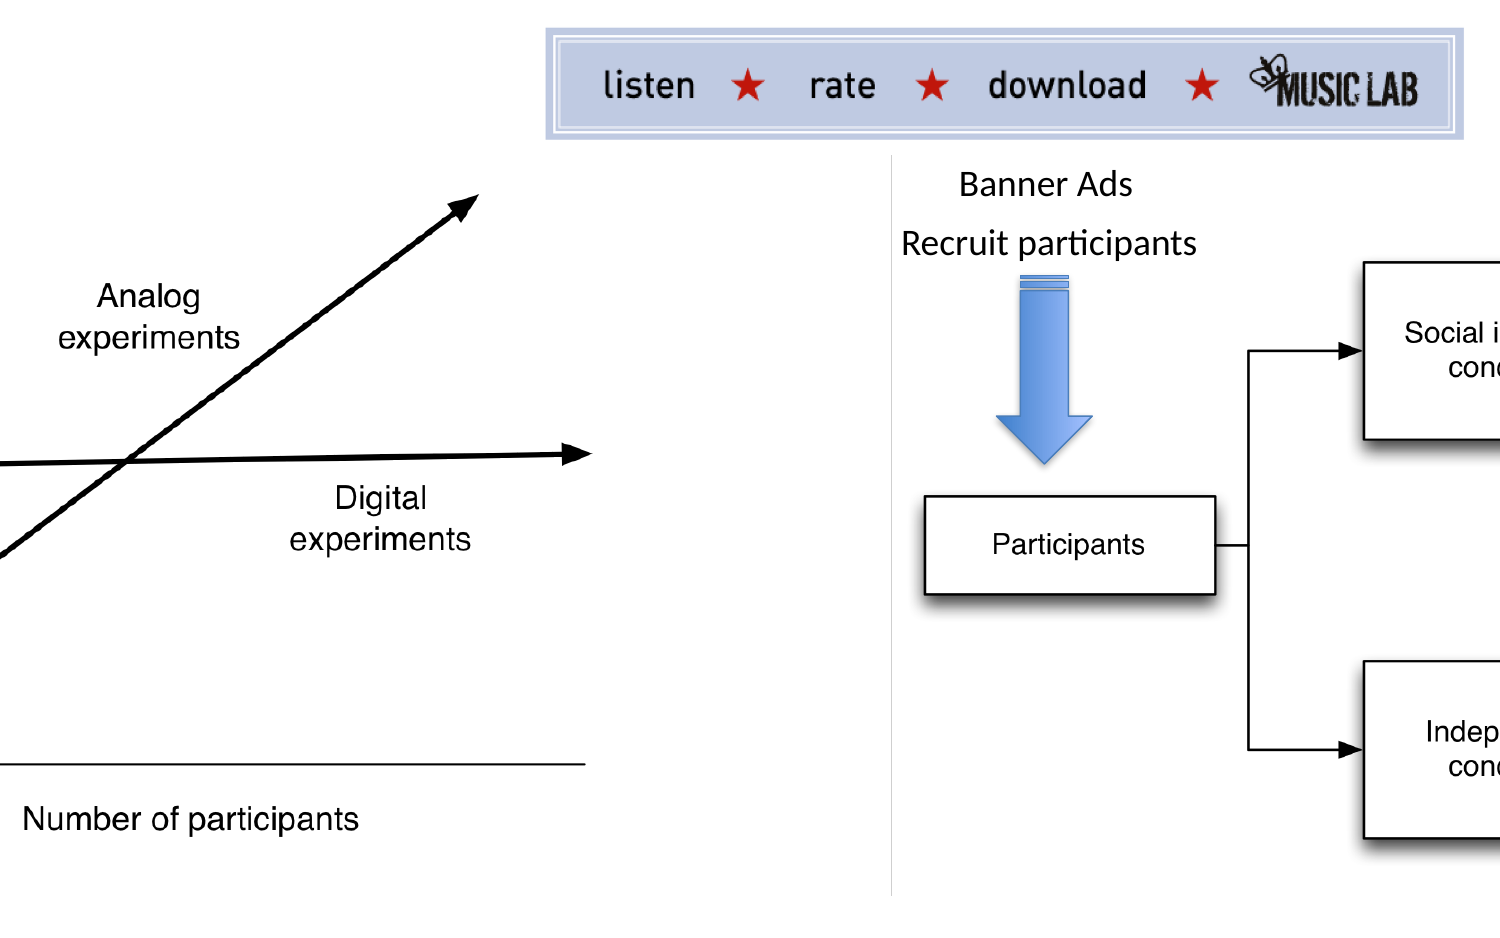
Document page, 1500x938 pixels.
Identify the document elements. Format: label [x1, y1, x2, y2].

picture [873, 155, 1500, 896]
picture [0, 0, 650, 854]
picture [544, 26, 1465, 140]
